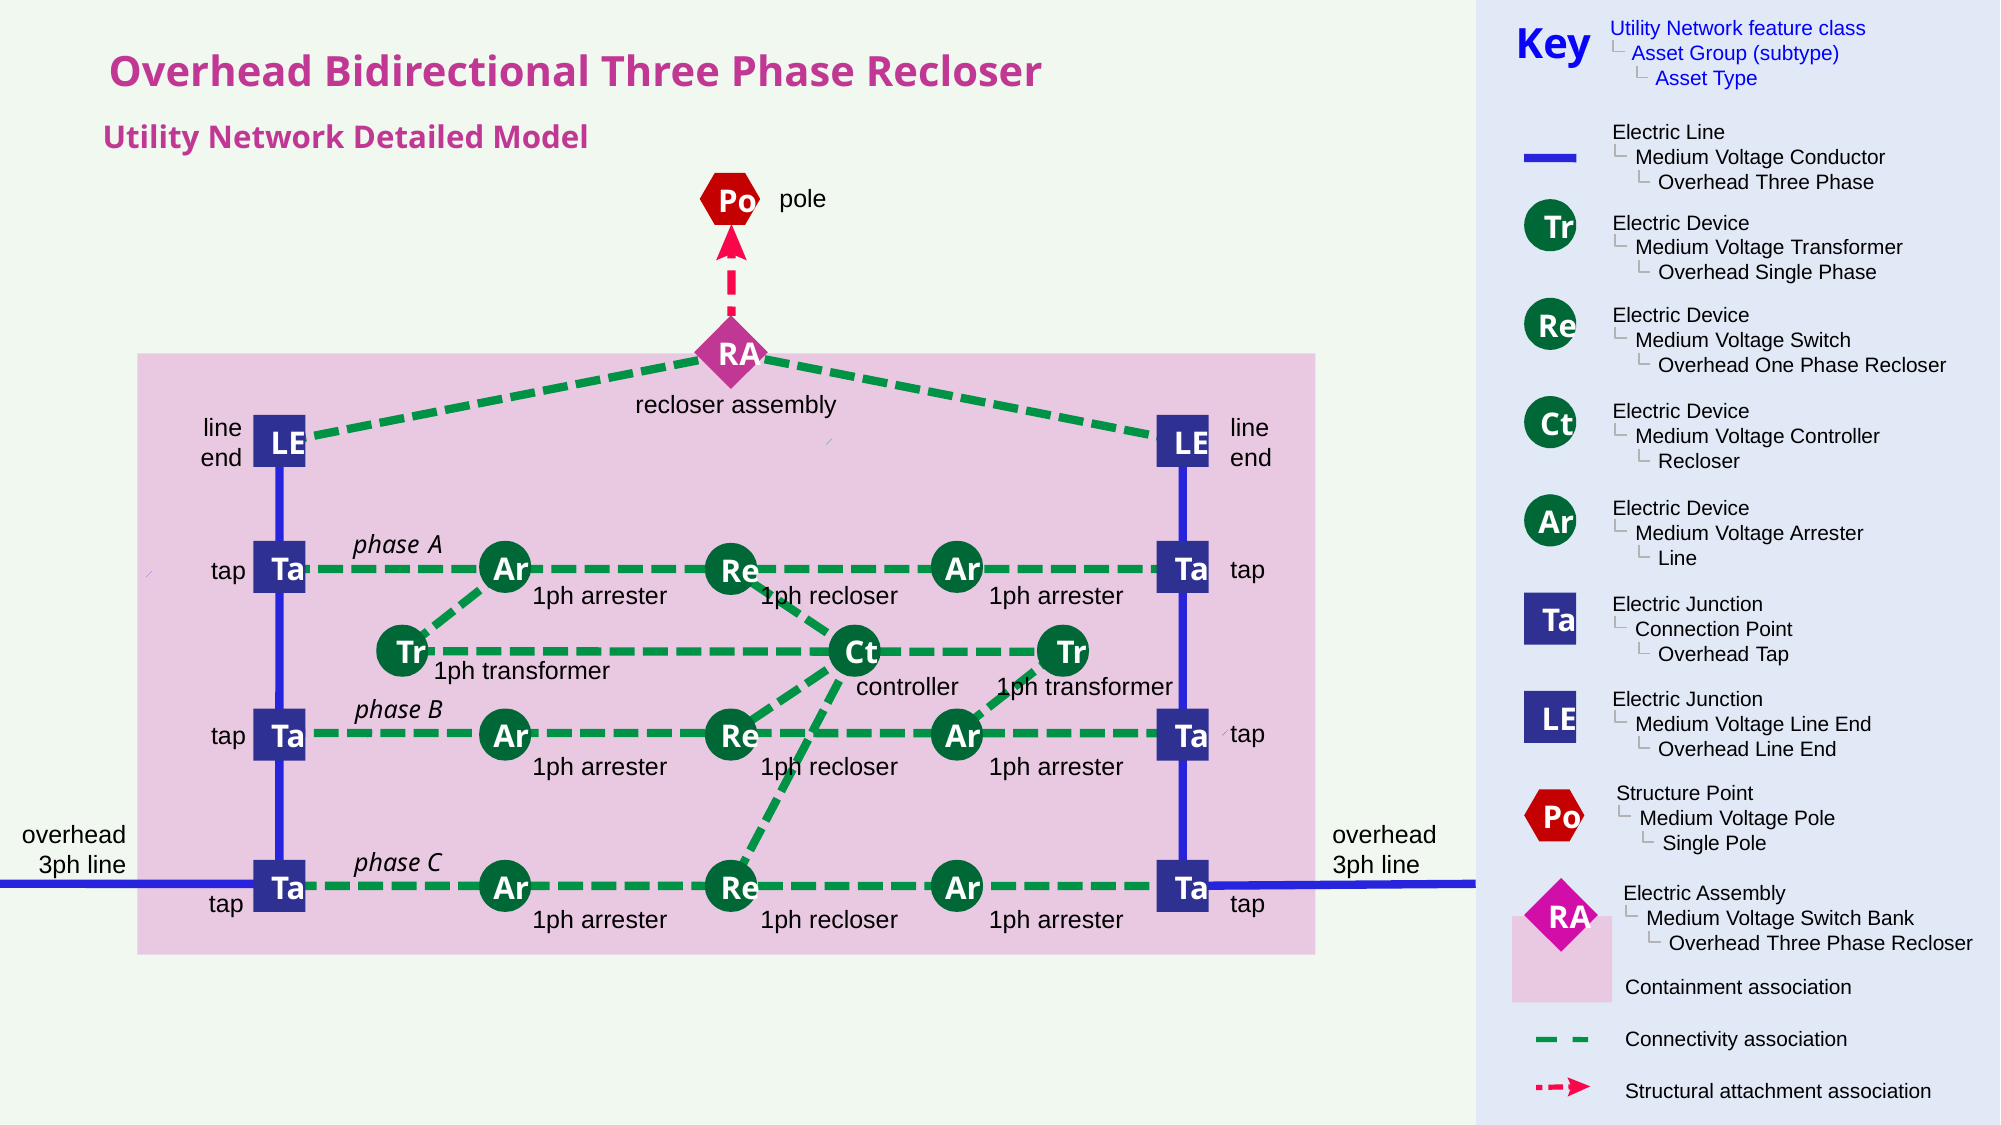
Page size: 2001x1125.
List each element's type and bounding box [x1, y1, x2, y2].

text_box [0, 0, 2000, 1125]
